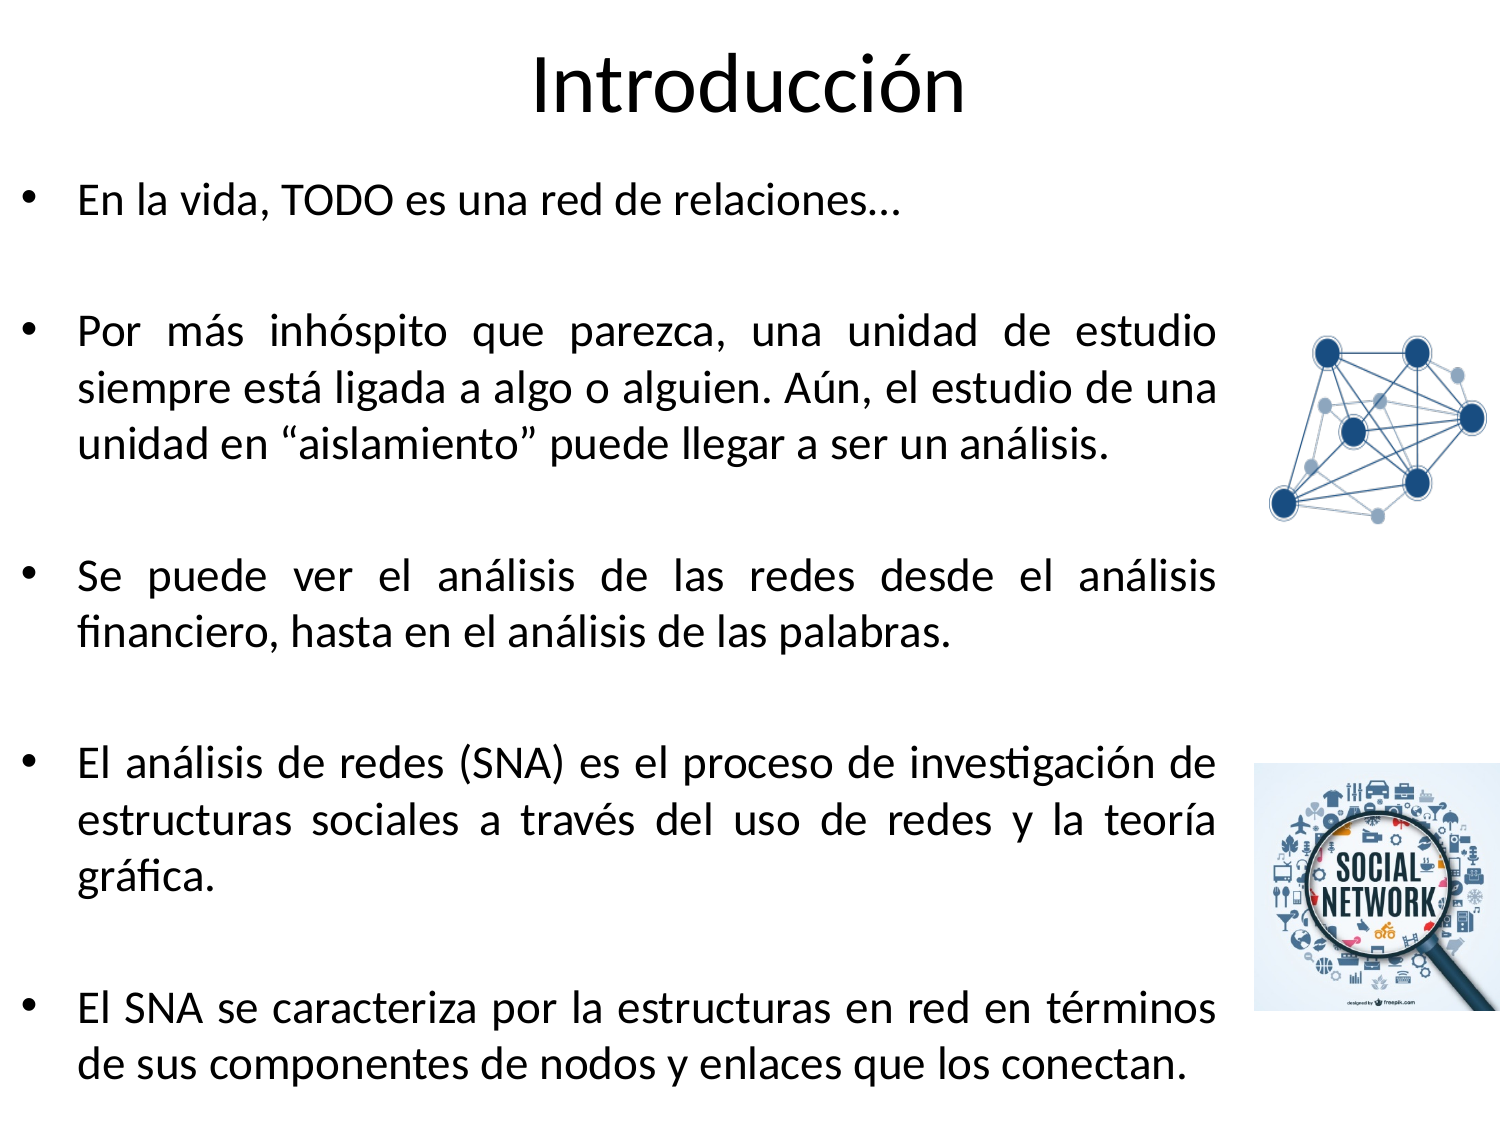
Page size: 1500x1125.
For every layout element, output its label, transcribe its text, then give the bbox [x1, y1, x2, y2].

title Introducción [4, 19, 1495, 138]
picture [1269, 310, 1487, 528]
list En la vida, TODO es una red de relaciones… Por más inhóspito que parezca, una unidad de estudio siempre está ligada a algo o alguien. Aún, el estudio de una unidad en “aislamiento” puede llegar a ser un análisis. Se puede ver el análisis de las redes desde el análisis financiero, hasta en el análisis de las palabras. El análisis de redes (SNA) es el proceso de investigación de estructuras sociales a través del uso de redes y la teoría gráfica. El SNA se caracteriza por la estructuras en red en términos de sus componentes de nodos y enlaces que los conectan. [5, 160, 1235, 1114]
picture [1254, 762, 1500, 1011]
